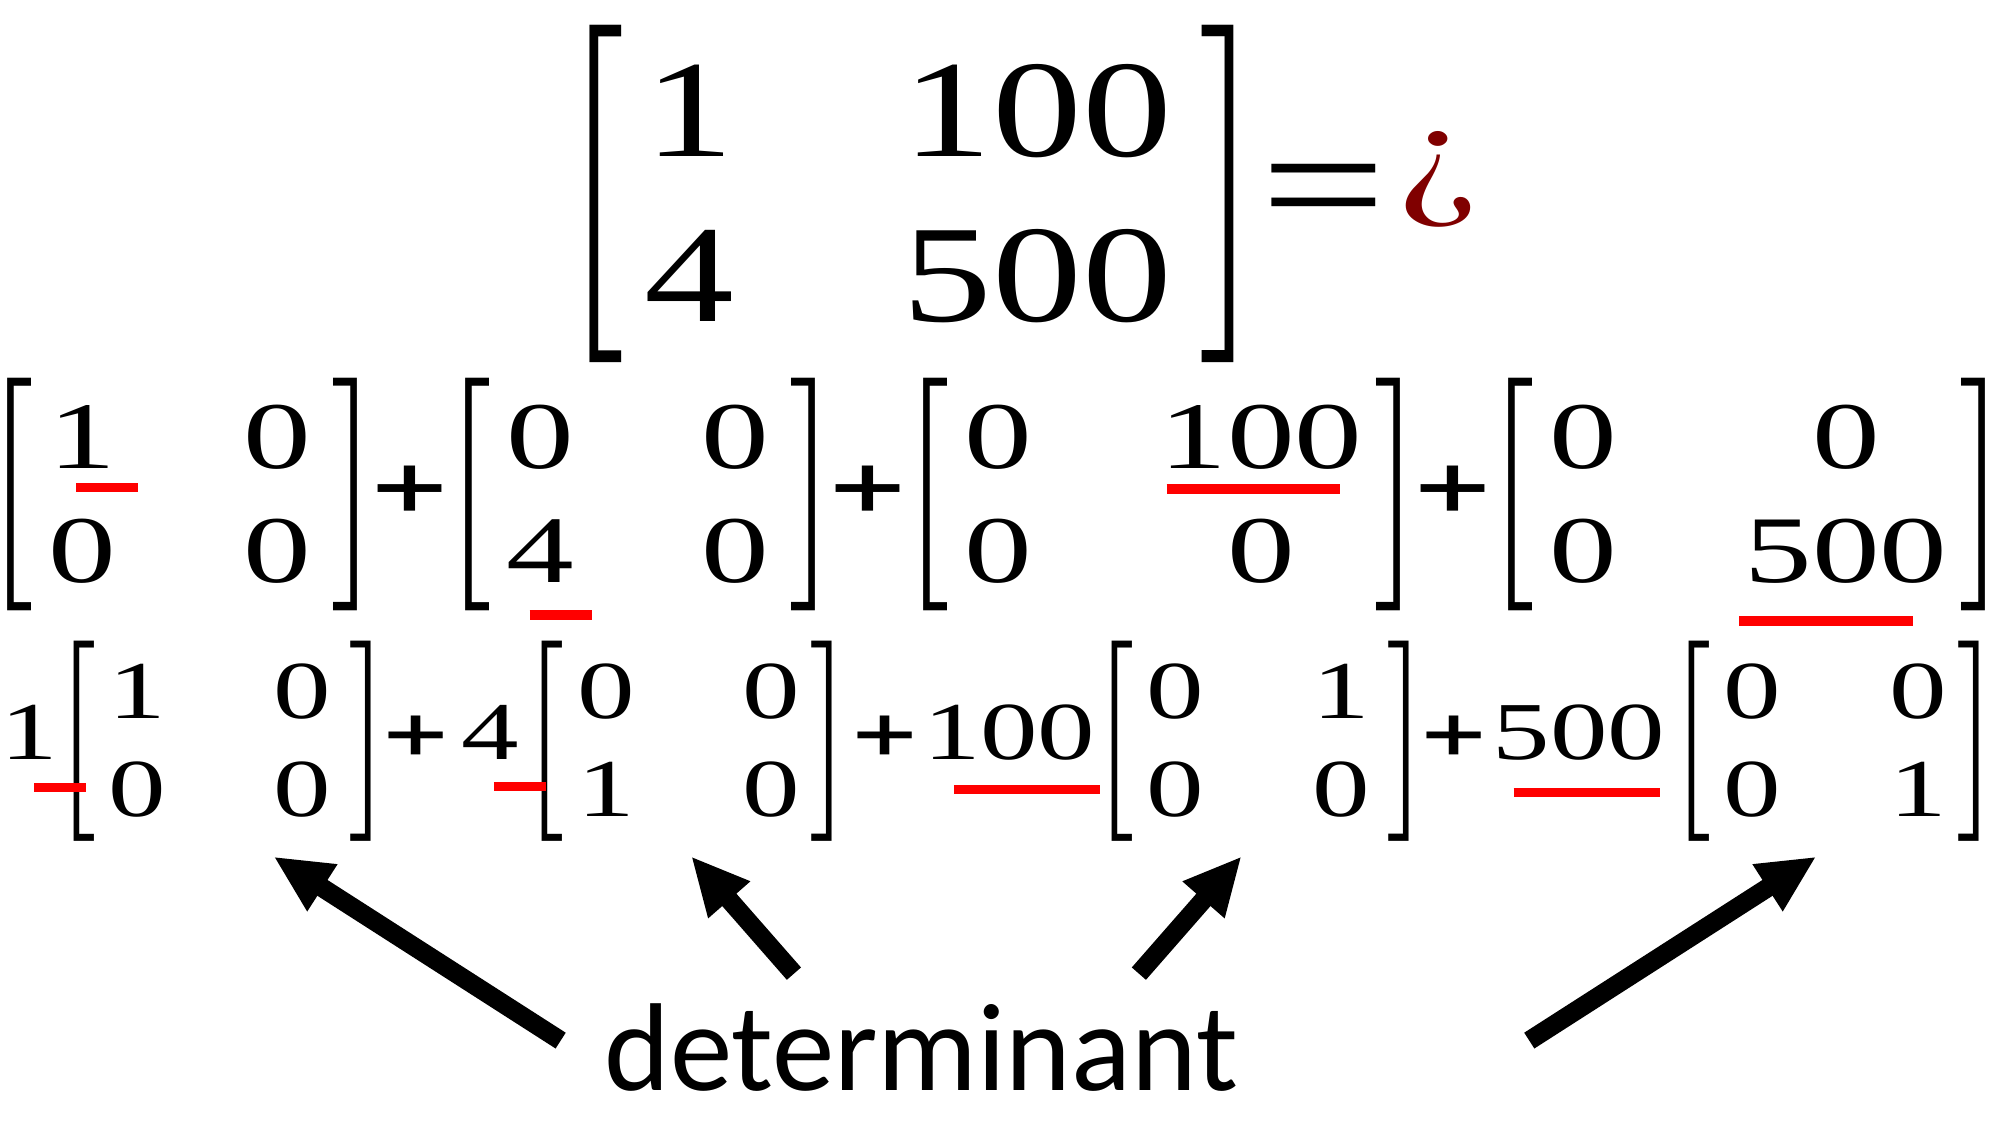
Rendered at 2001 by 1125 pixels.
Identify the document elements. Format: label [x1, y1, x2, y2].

text_box [0, 636, 1991, 846]
text_box [274, 857, 1815, 1125]
text_box [0, 372, 2000, 621]
